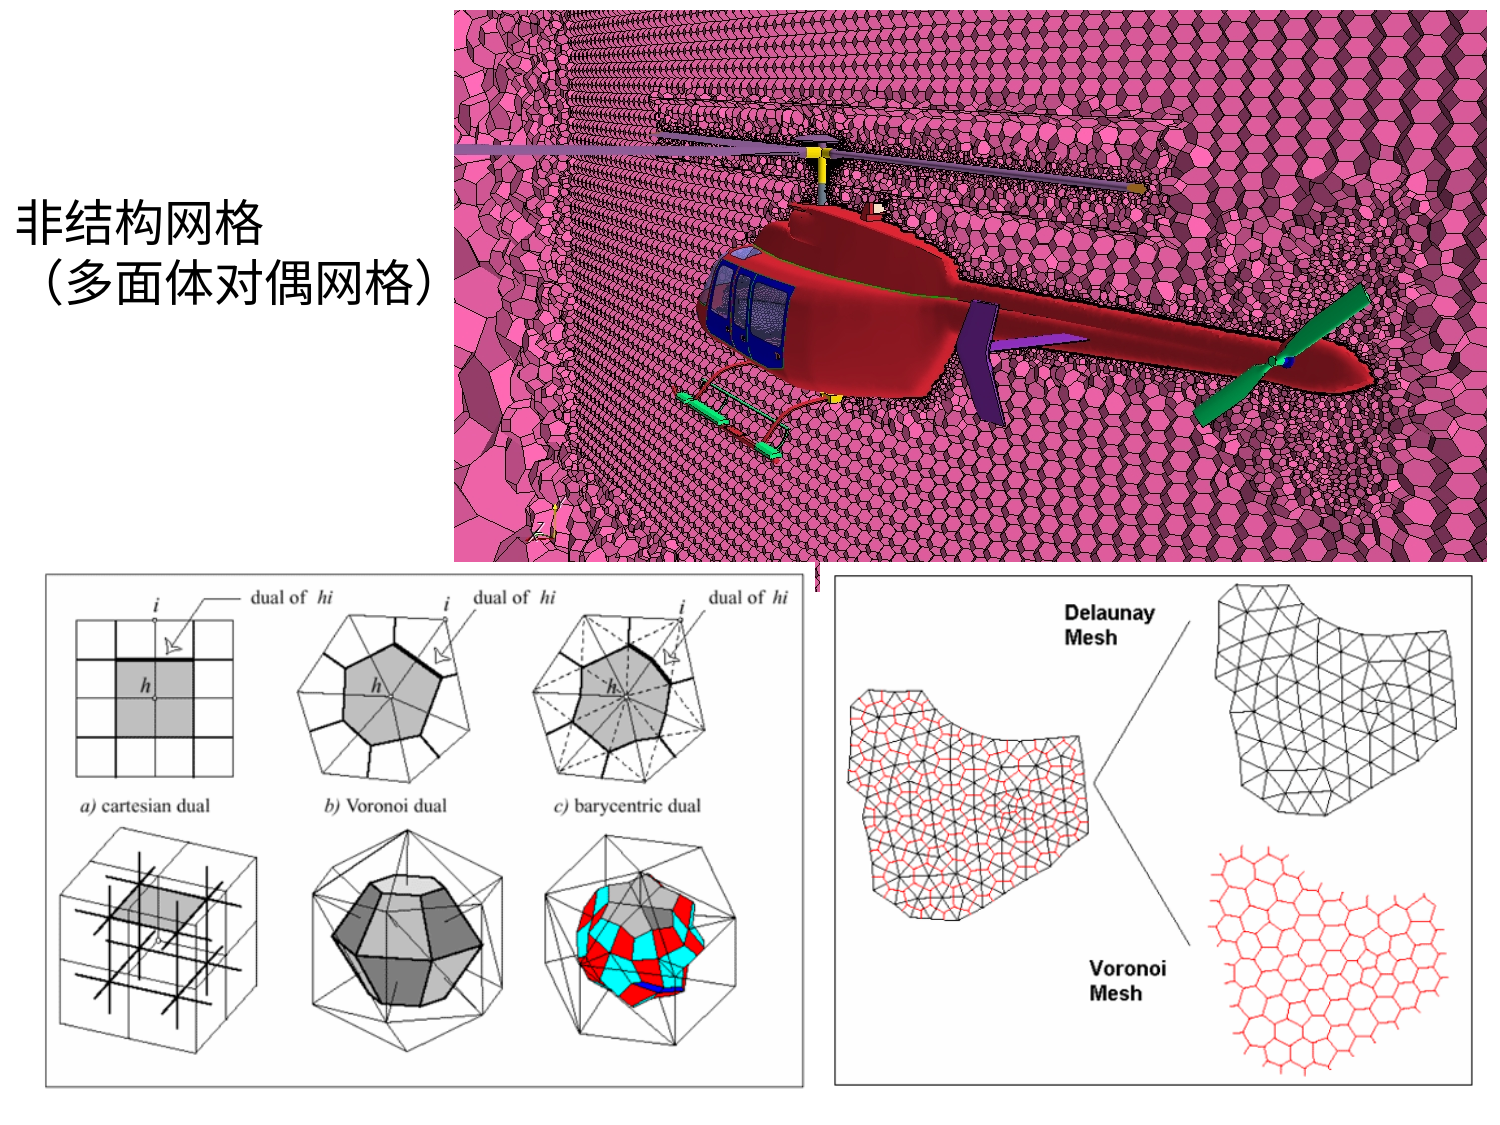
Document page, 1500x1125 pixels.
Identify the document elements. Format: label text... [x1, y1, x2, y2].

picture [35, 10, 1487, 1099]
text_box 非结构网格 （多面体对偶网格） [0, 184, 448, 320]
